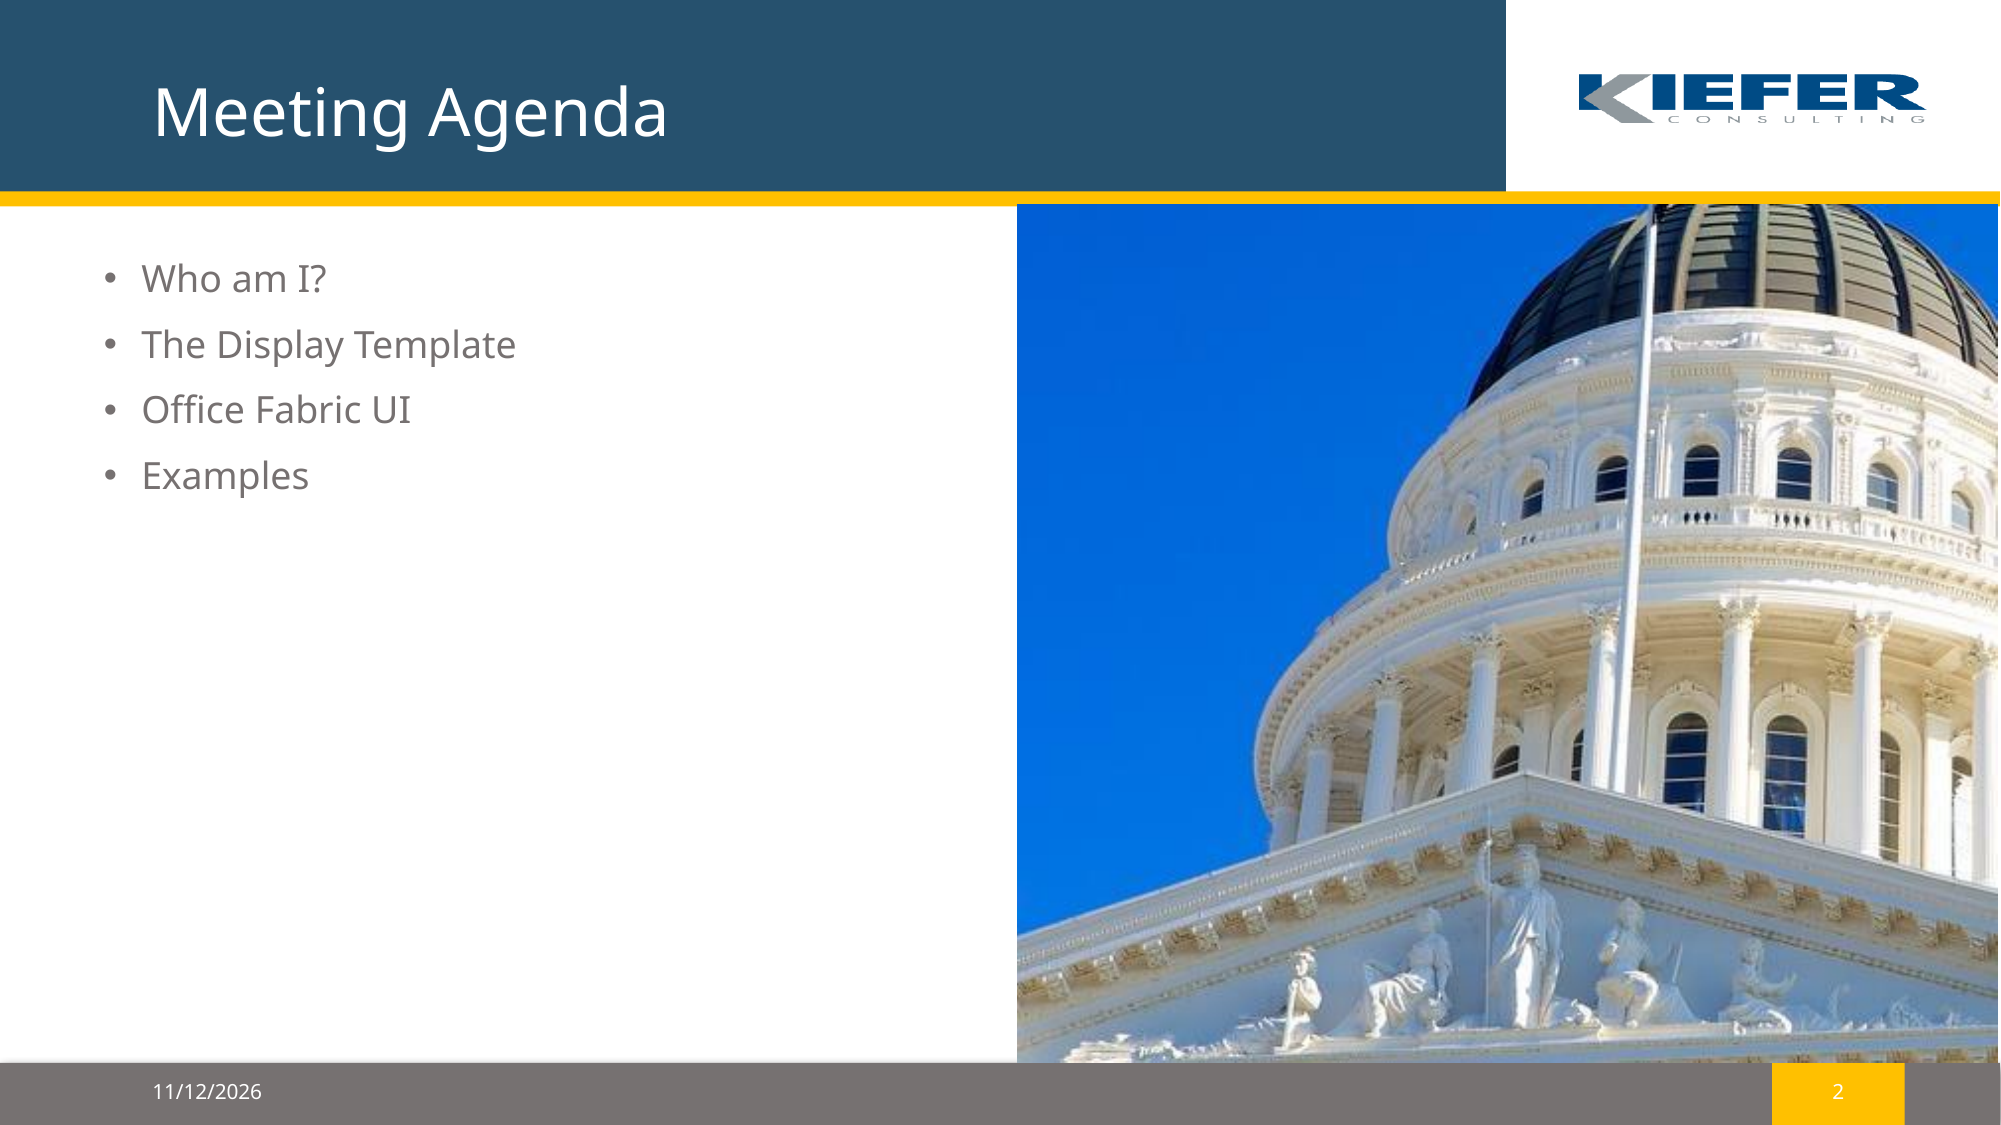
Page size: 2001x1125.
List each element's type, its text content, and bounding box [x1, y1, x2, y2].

slide_number 2 [1772, 1063, 1905, 1123]
picture [1537, 52, 1968, 146]
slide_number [137, 1063, 588, 1123]
picture [1017, 204, 1998, 1063]
list Who am I? The Display Template Office Fabric UI Examples [88, 247, 947, 1021]
title Meeting Agenda [137, 41, 1492, 189]
